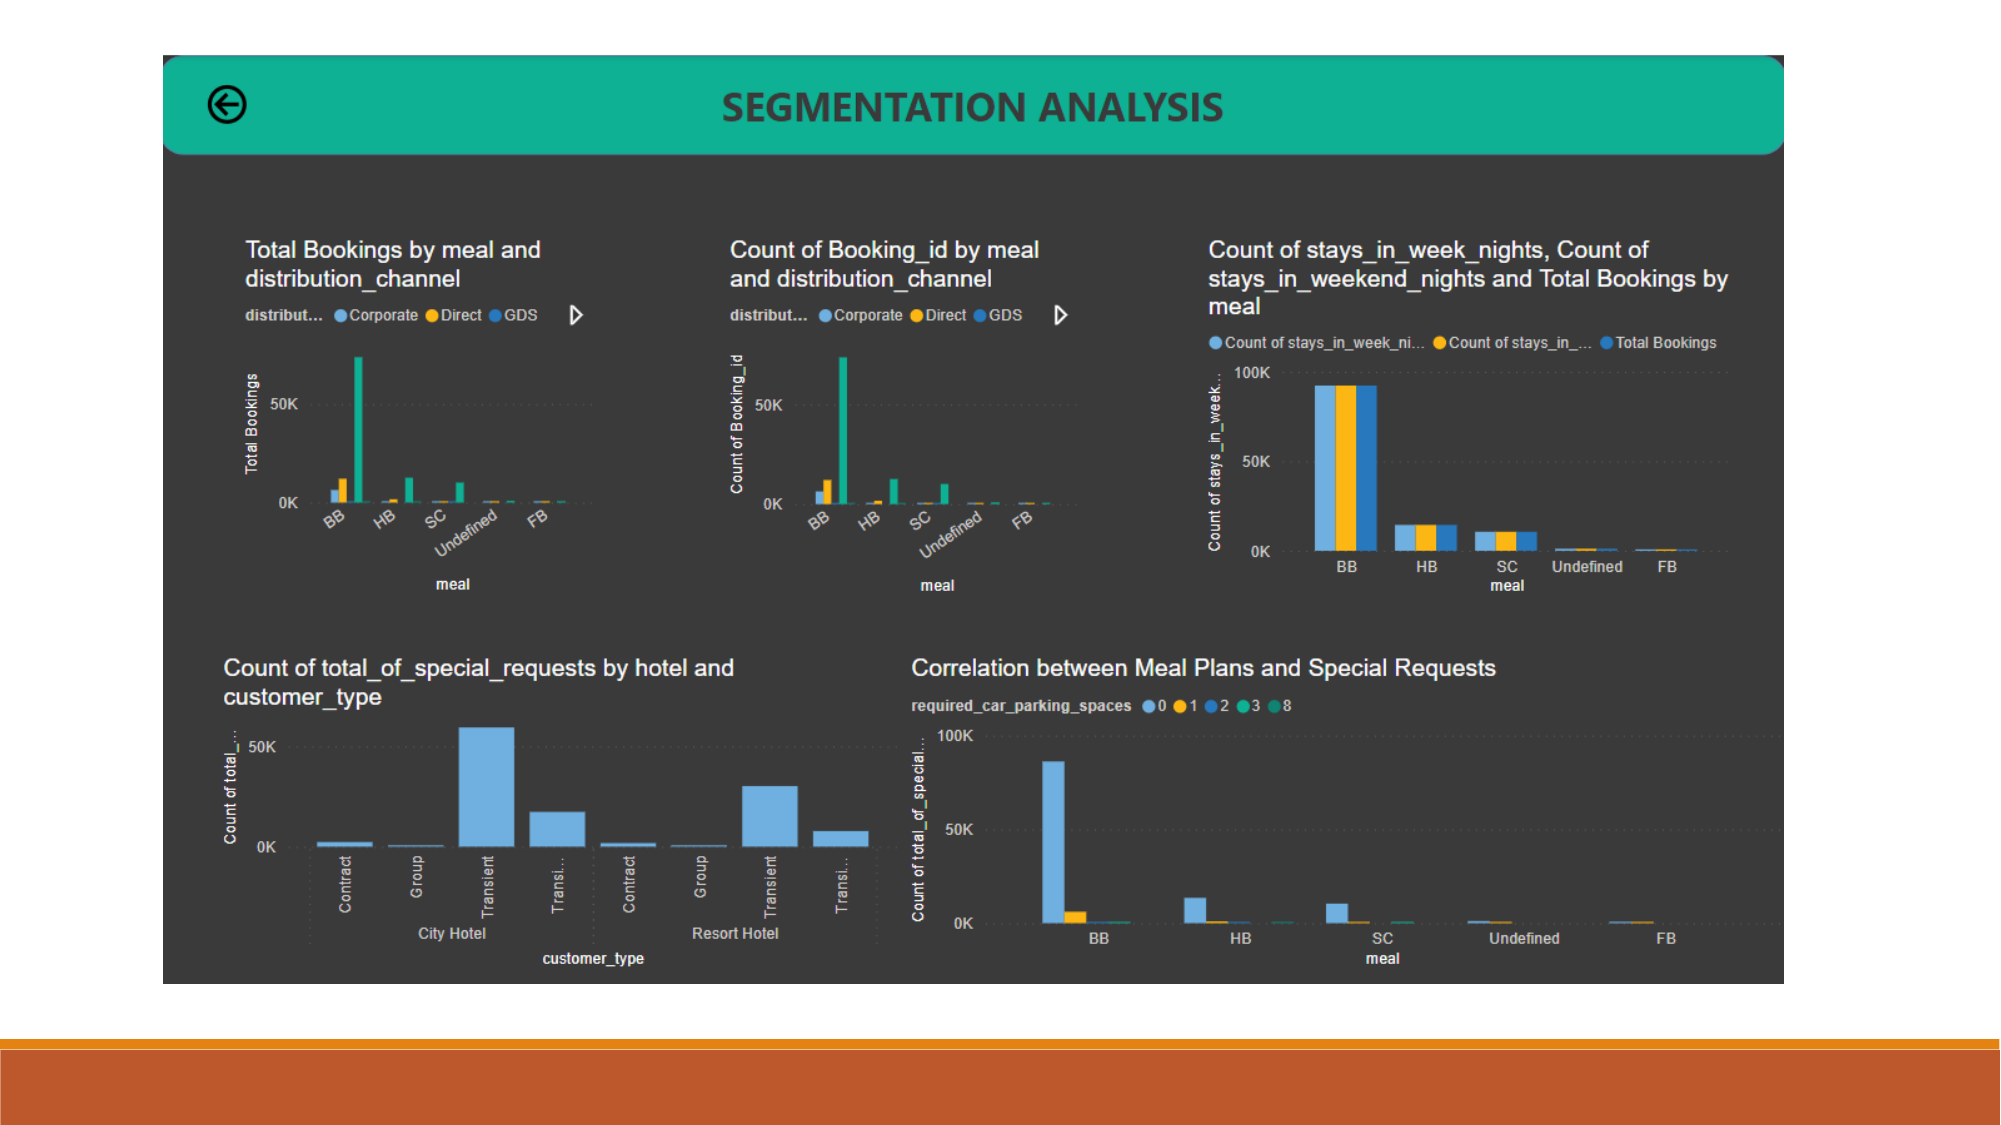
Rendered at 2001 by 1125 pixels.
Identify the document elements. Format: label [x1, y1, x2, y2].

picture [162, 54, 1785, 985]
